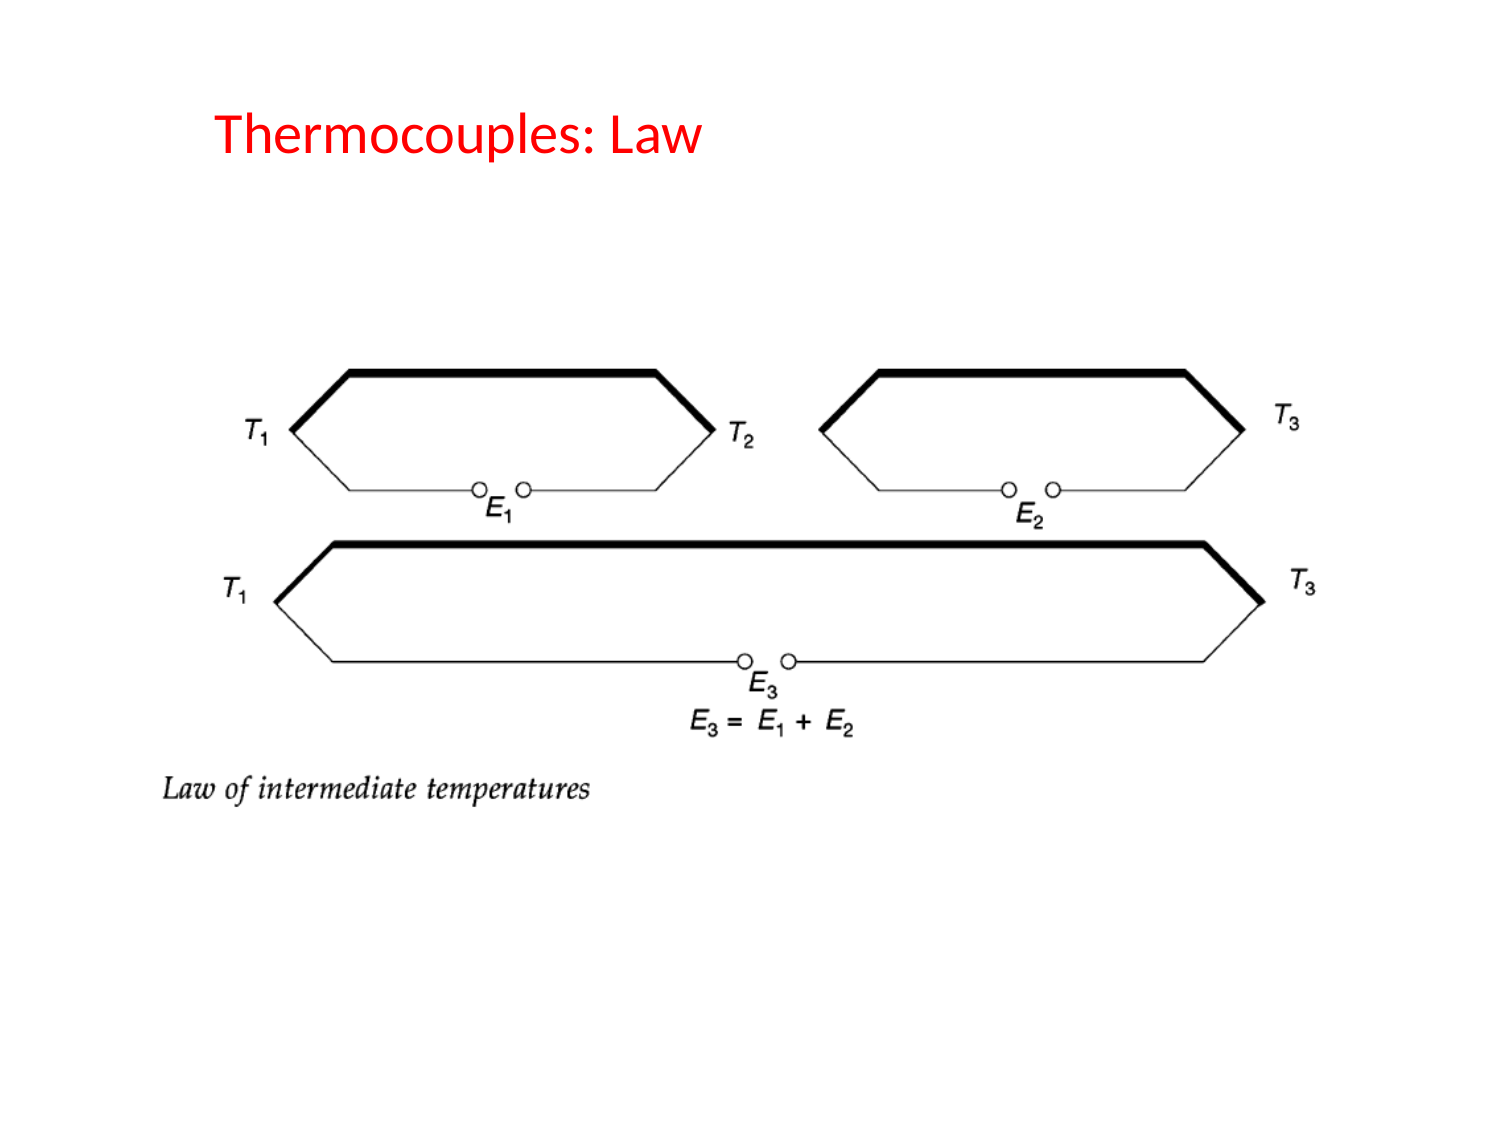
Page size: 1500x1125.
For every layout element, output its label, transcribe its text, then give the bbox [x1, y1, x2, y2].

text_box Thermocouples: Law [199, 87, 950, 173]
picture [137, 349, 1388, 814]
